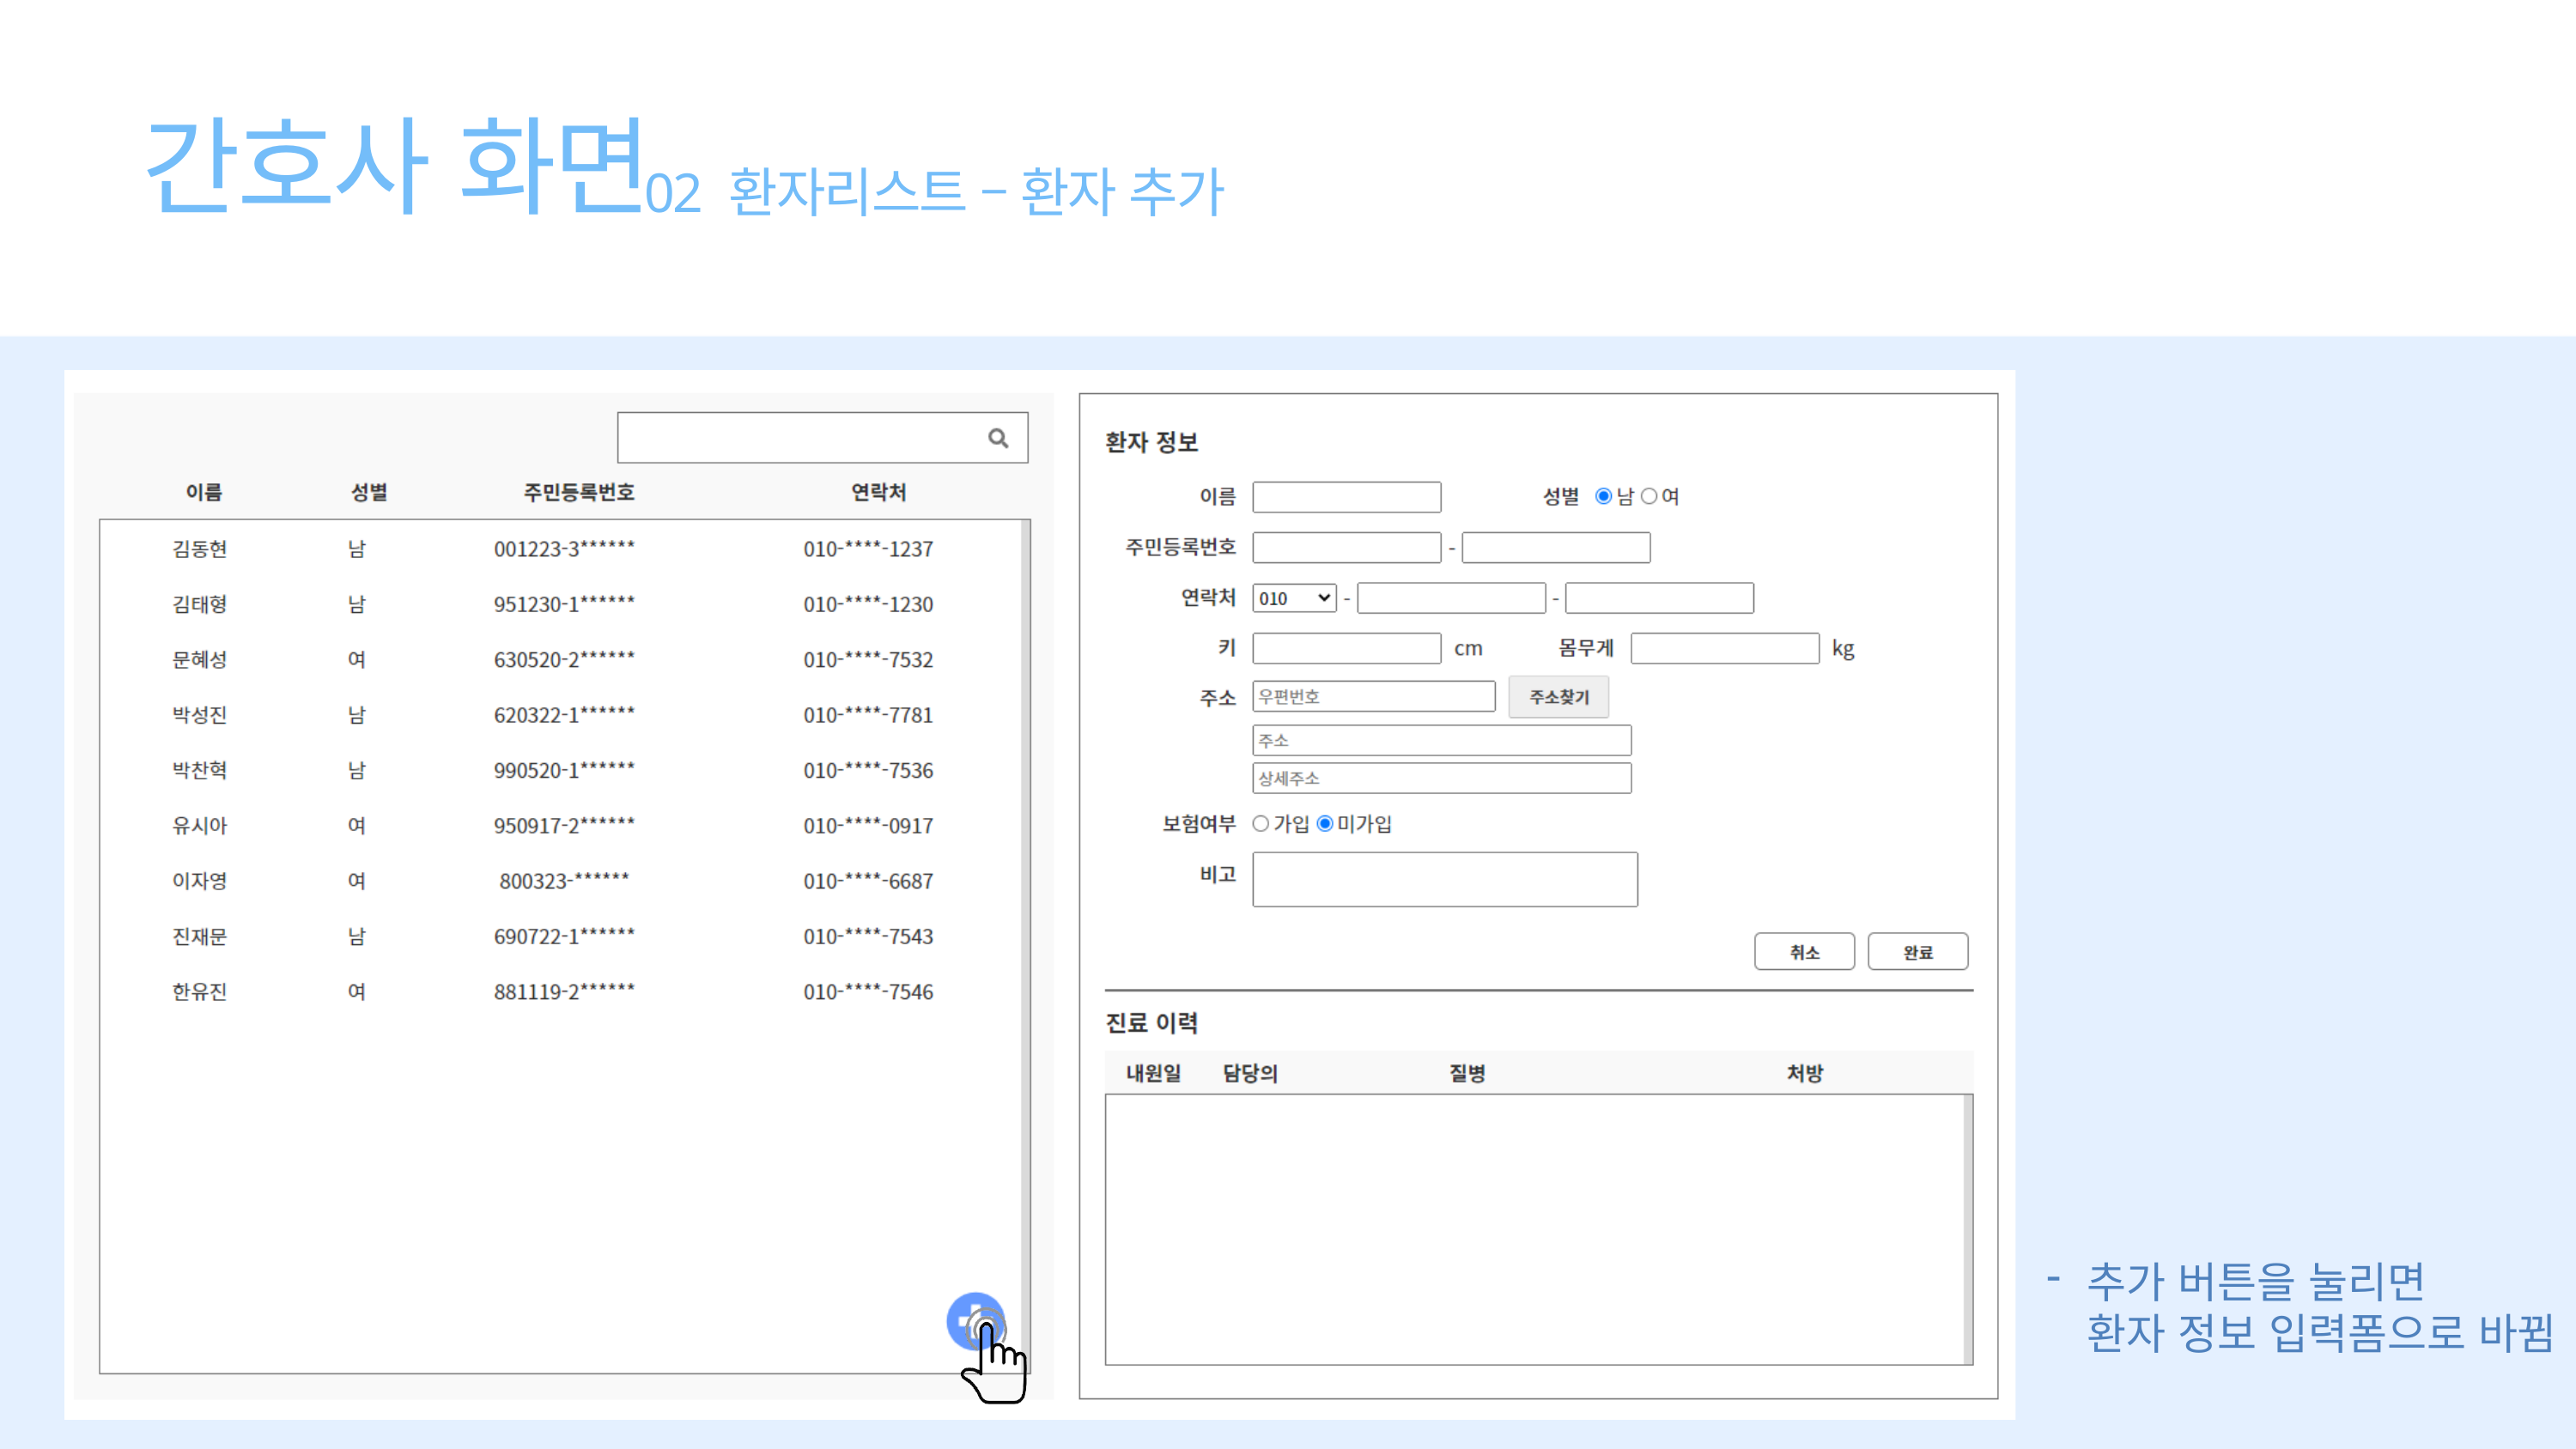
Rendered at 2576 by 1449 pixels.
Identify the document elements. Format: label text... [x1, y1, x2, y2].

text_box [0, 0, 2576, 337]
picture [64, 370, 2016, 1420]
text_box 추가 버튼을 눌리면 환자 정보 입력폼으로 바뀜 [2033, 1249, 2570, 1366]
